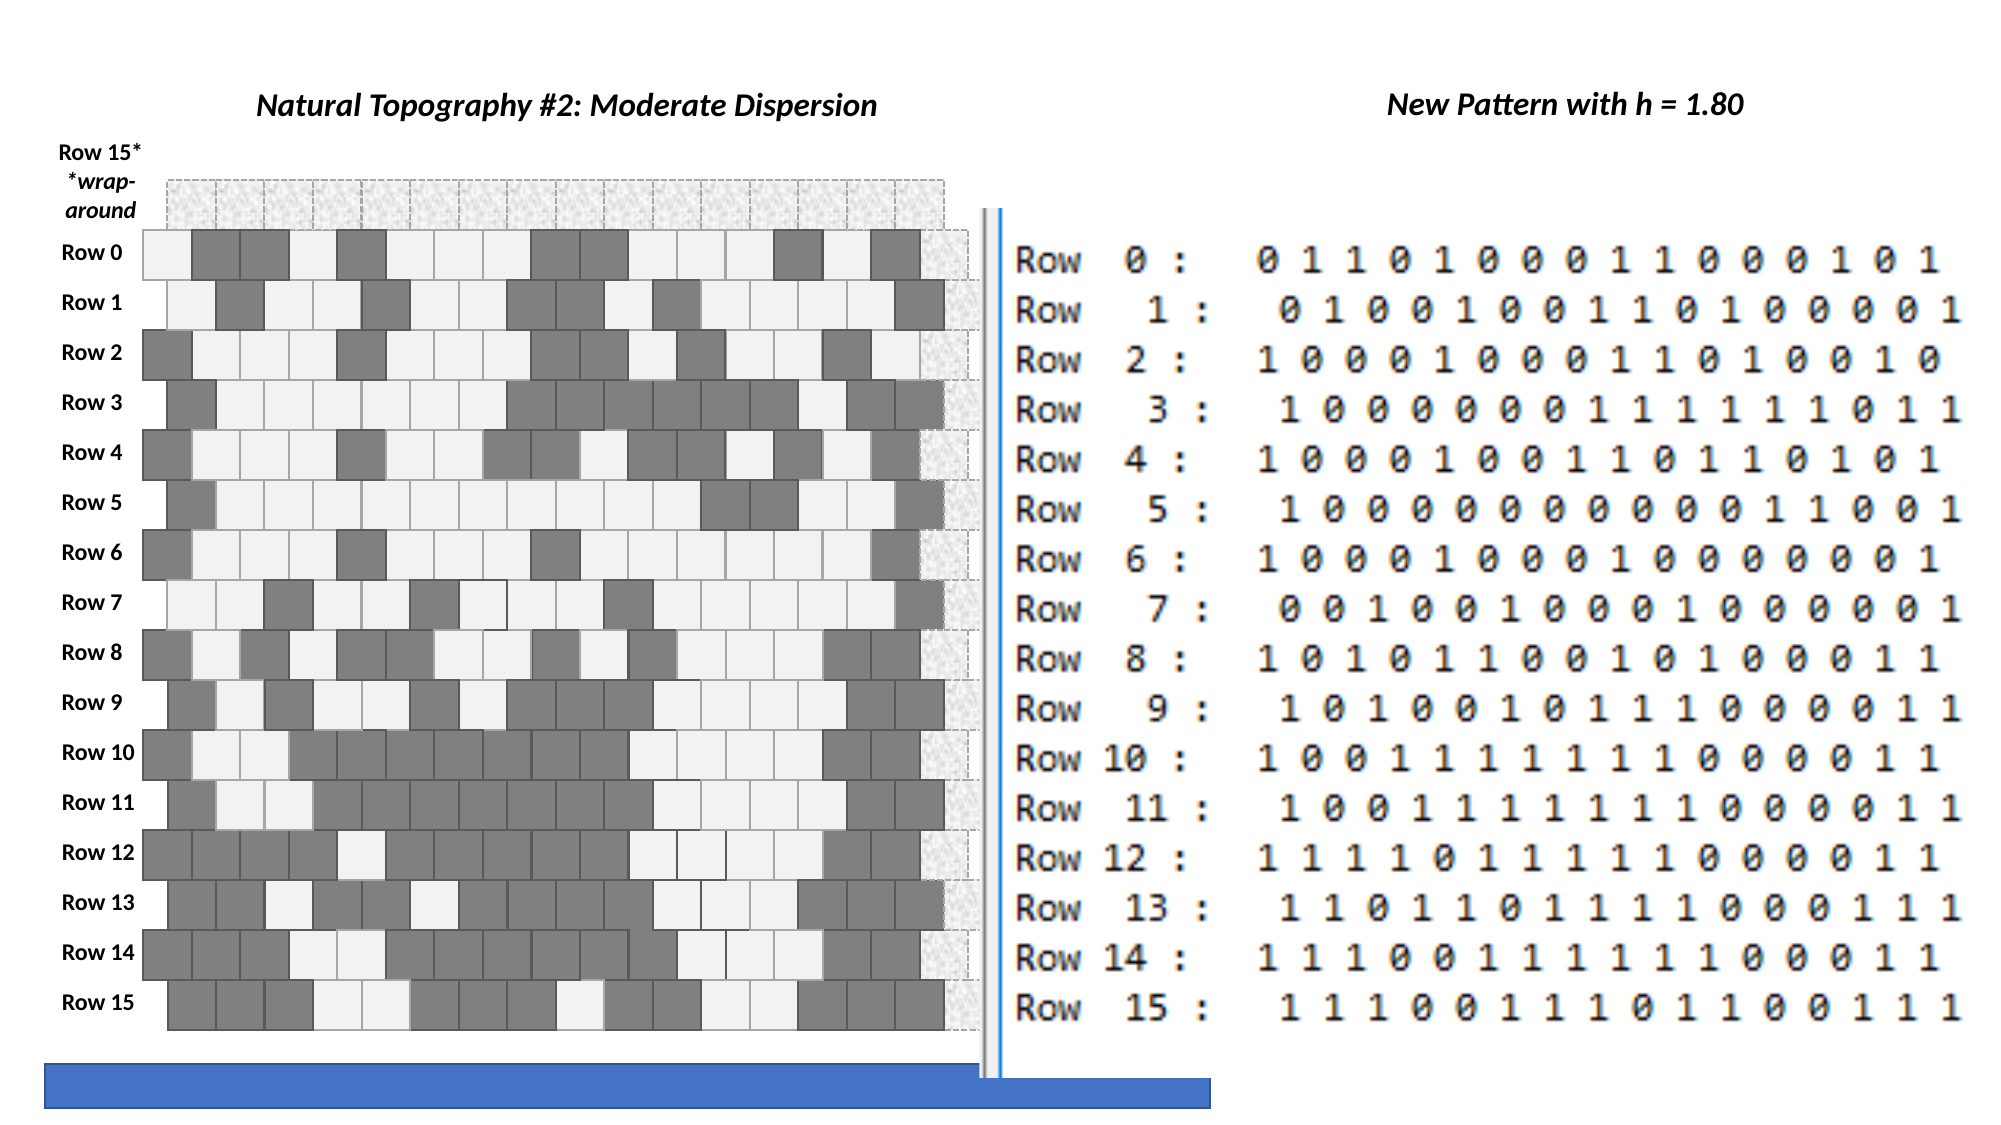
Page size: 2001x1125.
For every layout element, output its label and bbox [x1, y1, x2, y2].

text_box [872, 731, 921, 779]
text_box [314, 781, 361, 831]
text_box [678, 931, 727, 979]
text_box [265, 279, 312, 329]
text_box [290, 931, 336, 979]
text_box [894, 880, 945, 931]
text_box [266, 881, 314, 931]
text_box [263, 179, 312, 231]
text_box [241, 76, 894, 131]
text_box [47, 729, 150, 773]
text_box [290, 731, 336, 781]
text_box [629, 331, 676, 381]
text_box [824, 931, 870, 979]
text_box [215, 179, 264, 229]
text_box [142, 329, 193, 381]
text_box [532, 831, 579, 879]
text_box [484, 731, 530, 781]
text_box [387, 731, 433, 781]
text_box [652, 481, 700, 529]
text_box [387, 529, 433, 581]
text_box [460, 381, 508, 429]
text_box [166, 379, 217, 429]
text_box [652, 979, 751, 1031]
text_box [846, 279, 894, 329]
text_box [166, 479, 215, 529]
text_box [142, 829, 191, 881]
text_box [702, 881, 749, 931]
text_box [44, 1063, 1211, 1109]
text_box [532, 429, 579, 479]
text_box [605, 881, 652, 931]
text_box [749, 179, 799, 229]
text_box [797, 279, 846, 329]
text_box [193, 331, 239, 381]
text_box [142, 929, 191, 981]
text_box [605, 279, 652, 331]
text_box [290, 230, 336, 279]
text_box [581, 731, 627, 779]
text_box [217, 581, 263, 629]
text_box [166, 281, 215, 331]
text_box [555, 581, 603, 629]
text_box [215, 979, 264, 1031]
text_box [241, 931, 290, 979]
text_box [896, 480, 943, 529]
text_box [411, 281, 458, 329]
text_box [630, 931, 678, 979]
text_box [46, 479, 138, 523]
text_box [870, 831, 921, 881]
text_box [241, 529, 288, 581]
text_box [726, 331, 773, 379]
text_box [47, 979, 150, 1023]
text_box [627, 429, 676, 481]
text_box [458, 281, 506, 329]
text_box [385, 831, 435, 881]
text_box [265, 481, 312, 529]
text_box [46, 379, 138, 423]
text_box [627, 529, 678, 579]
text_box [797, 781, 846, 831]
text_box [603, 179, 652, 229]
text_box [702, 581, 749, 629]
text_box [678, 529, 724, 581]
text_box [605, 481, 652, 529]
text_box [775, 731, 822, 781]
text_box [943, 379, 979, 431]
text_box [290, 429, 336, 481]
text_box [47, 929, 150, 973]
text_box [848, 881, 894, 931]
text_box [945, 279, 979, 331]
text_box [581, 529, 627, 581]
text_box [458, 179, 507, 229]
text_box [167, 781, 215, 831]
text_box [727, 831, 773, 881]
text_box [314, 381, 361, 429]
text_box [168, 179, 215, 229]
text_box [46, 429, 138, 473]
text_box [241, 429, 290, 481]
text_box [411, 981, 460, 1031]
text_box [751, 781, 797, 831]
picture [979, 208, 1981, 1078]
text_box [605, 979, 652, 1031]
text_box [799, 381, 846, 429]
text_box [167, 979, 215, 1031]
text_box [460, 979, 506, 1031]
text_box [46, 629, 138, 673]
text_box [921, 330, 969, 381]
text_box [797, 581, 846, 629]
text_box [46, 579, 138, 623]
text_box [217, 381, 263, 429]
text_box [799, 179, 846, 229]
text_box [749, 581, 797, 629]
text_box [921, 229, 969, 279]
text_box [943, 479, 979, 531]
text_box [751, 281, 797, 331]
text_box [266, 781, 314, 831]
text_box [46, 279, 138, 323]
text_box [290, 831, 338, 881]
text_box [47, 879, 150, 923]
text_box [921, 930, 969, 979]
text_box [409, 481, 458, 529]
text_box [945, 779, 979, 831]
text_box [943, 879, 979, 931]
text_box [460, 881, 507, 931]
text_box [945, 979, 979, 1031]
text_box [896, 380, 943, 429]
text_box [314, 881, 363, 931]
text_box [773, 429, 822, 479]
text_box [1372, 74, 1759, 130]
text_box [142, 429, 191, 481]
text_box [652, 179, 701, 229]
text_box [579, 429, 627, 481]
text_box [652, 381, 700, 429]
text_box [579, 831, 627, 881]
text_box [312, 179, 361, 231]
text_box [846, 929, 945, 1031]
text_box [33, 129, 979, 1031]
text_box [678, 229, 724, 279]
text_box [46, 529, 138, 573]
text_box [47, 829, 150, 873]
text_box [363, 481, 409, 529]
text_box [411, 781, 460, 831]
text_box [460, 781, 506, 831]
text_box [338, 831, 385, 881]
text_box [824, 229, 870, 279]
text_box [896, 179, 945, 229]
text_box [824, 831, 870, 881]
text_box [919, 429, 969, 481]
text_box [363, 581, 409, 629]
text_box [921, 830, 969, 881]
text_box [433, 529, 482, 579]
text_box [751, 979, 797, 1031]
text_box [46, 329, 138, 373]
text_box [241, 831, 290, 881]
text_box [142, 729, 191, 781]
text_box [506, 179, 555, 229]
text_box [508, 381, 555, 429]
text_box [361, 179, 411, 229]
text_box [797, 979, 846, 1031]
text_box [872, 429, 921, 481]
text_box [921, 730, 969, 781]
text_box [363, 881, 409, 929]
text_box [191, 731, 239, 781]
text_box [749, 829, 848, 981]
text_box [605, 381, 652, 429]
text_box [411, 179, 458, 229]
text_box [484, 931, 530, 979]
text_box [508, 581, 555, 629]
text_box [264, 879, 484, 1031]
text_box [727, 931, 773, 979]
text_box [652, 279, 700, 331]
text_box [217, 881, 266, 931]
text_box [822, 429, 872, 481]
text_box [46, 679, 138, 723]
text_box [435, 831, 482, 881]
text_box [848, 481, 896, 529]
text_box [47, 779, 150, 823]
text_box [726, 431, 773, 479]
text_box [555, 179, 604, 229]
text_box [629, 229, 678, 279]
text_box [700, 179, 749, 229]
